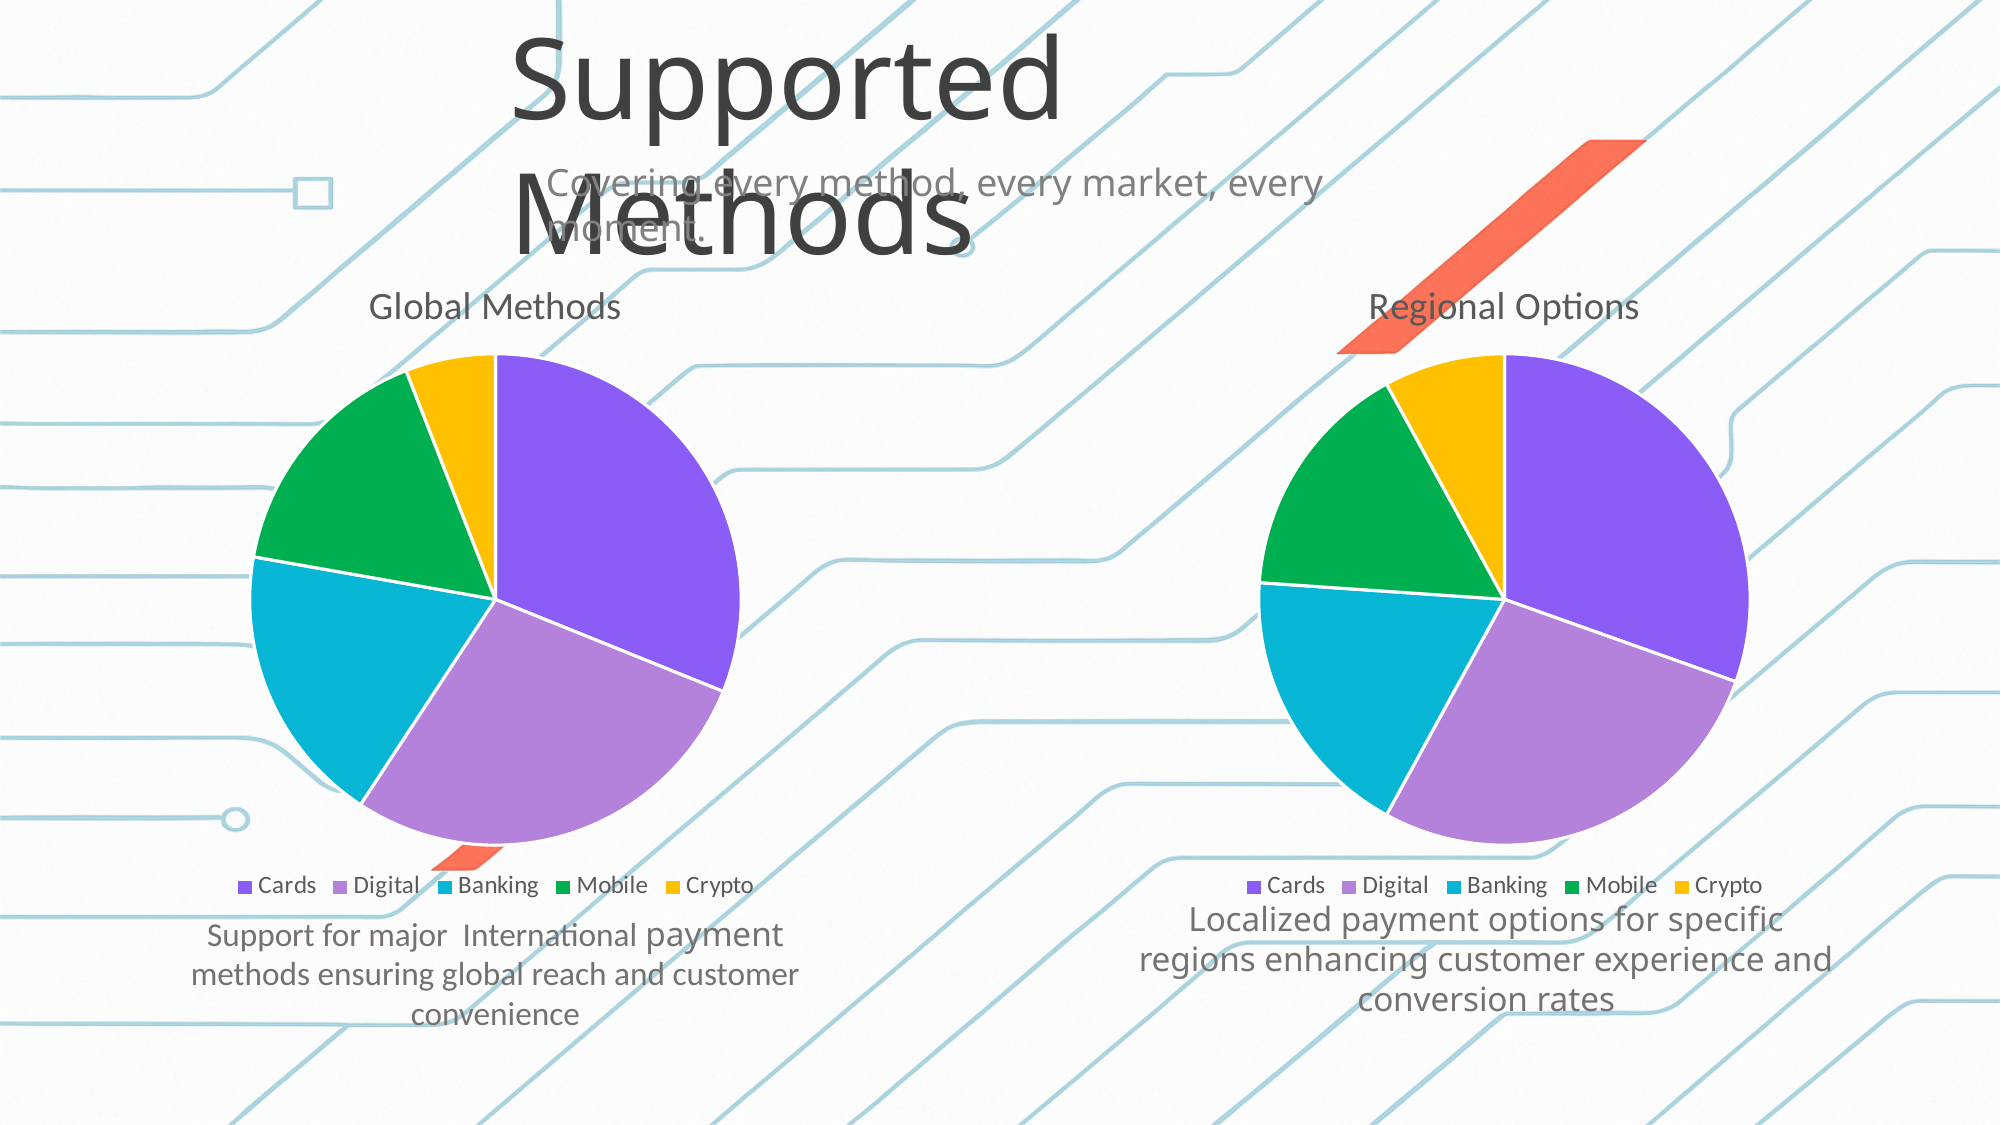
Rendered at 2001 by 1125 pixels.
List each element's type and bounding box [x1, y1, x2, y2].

chart [0, 257, 996, 907]
picture [0, 0, 2000, 1125]
chart [1004, 257, 2000, 907]
